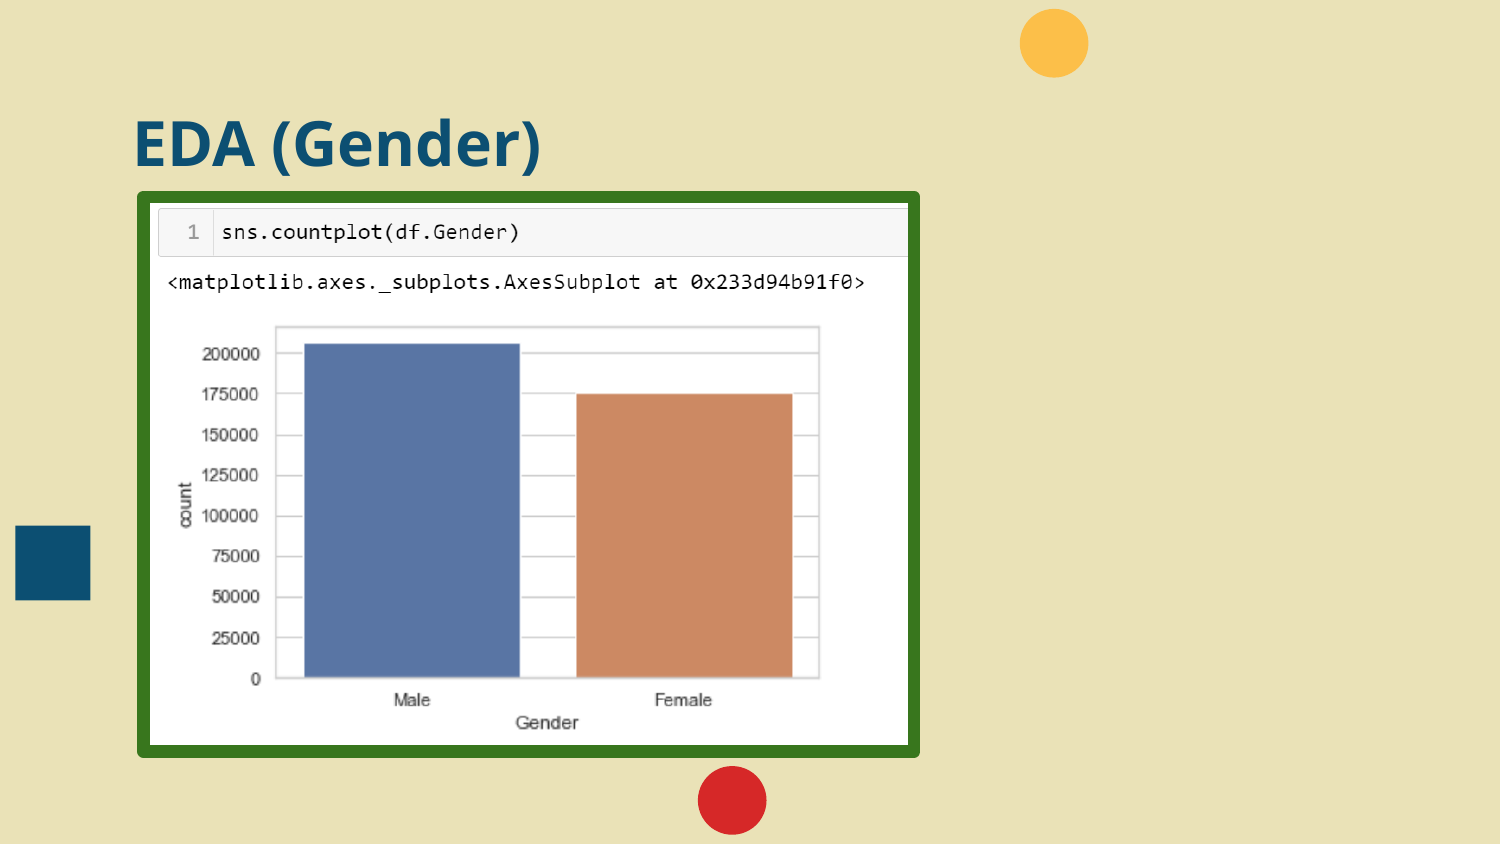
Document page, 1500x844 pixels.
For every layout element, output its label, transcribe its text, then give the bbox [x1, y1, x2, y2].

title EDA (Gender) [116, 88, 1383, 183]
picture [149, 203, 909, 746]
